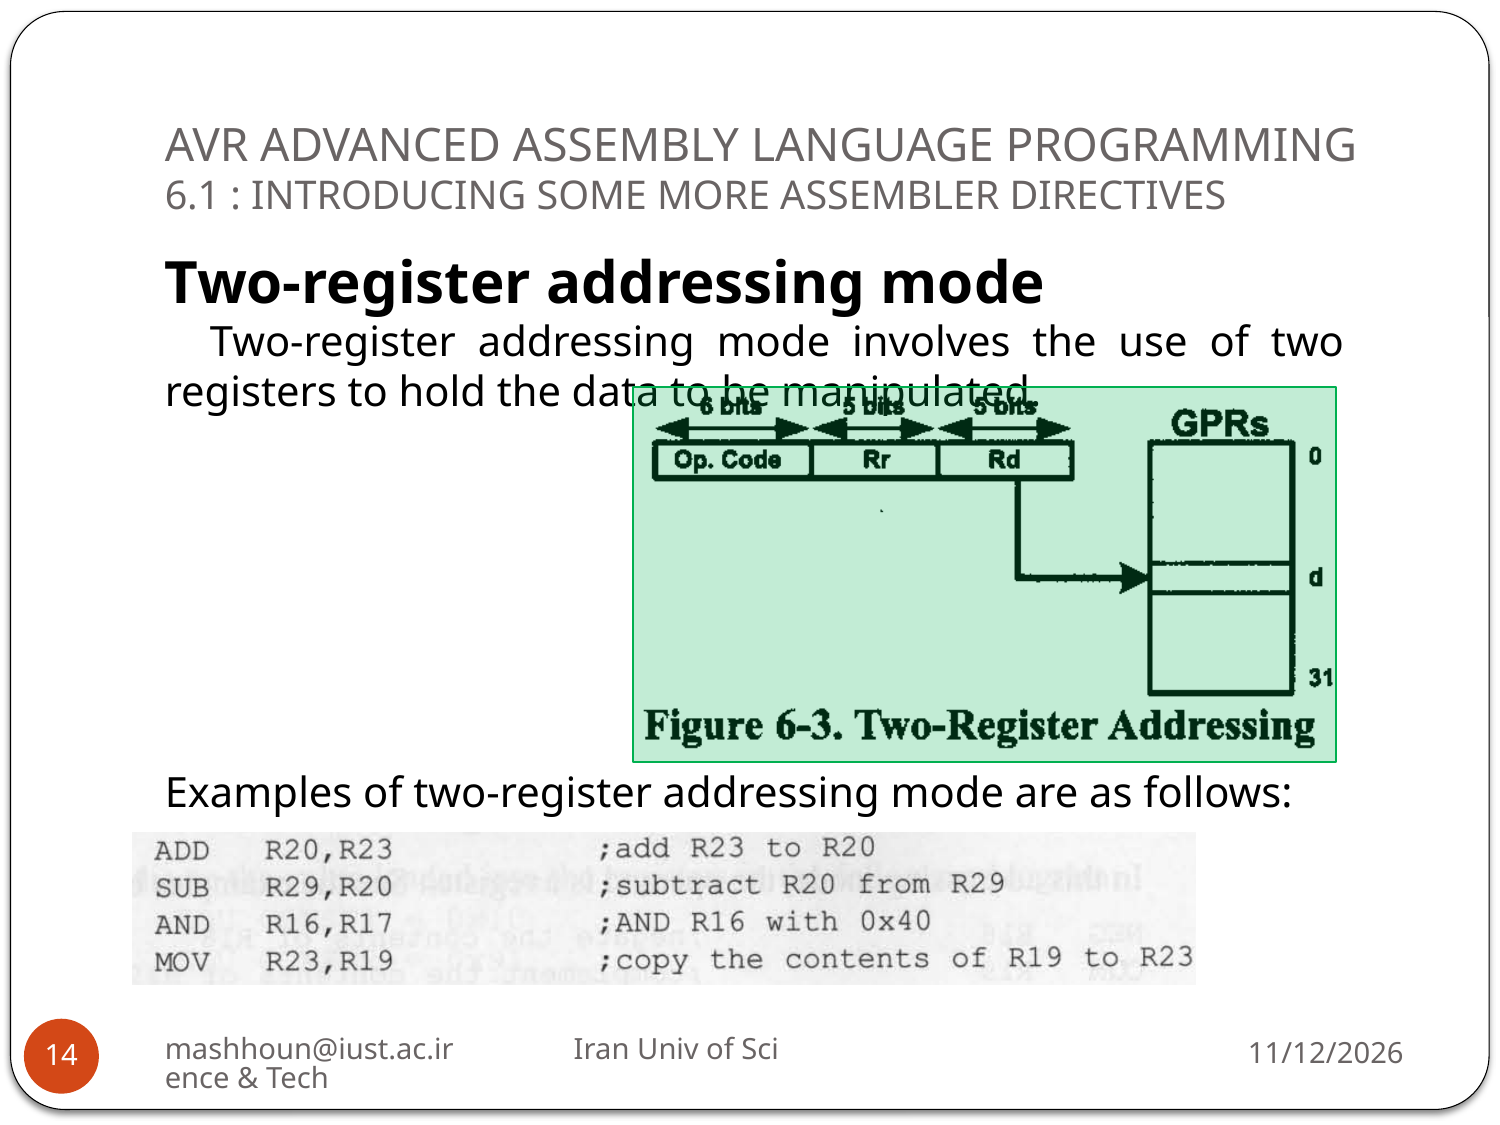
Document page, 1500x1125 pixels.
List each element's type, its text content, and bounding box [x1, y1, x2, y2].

picture [626, 374, 1348, 762]
title AVR ADVANCED ASSEMBLY LANGUAGE PROGRAMMING 6.1 : INTRODUCING SOME MORE ASSEMBLER DIRECTIVES [150, 45, 1425, 233]
slide_number 14 [23, 1018, 99, 1094]
list Two-register addressing mode Two-register addressing mode involves the use of two registers to hold the data to be manipulated. Examples of two-register addressing mode are as follows: [150, 237, 1360, 988]
picture [132, 832, 1196, 985]
footer mashhoun@iust.ac.ir Iran Univ of Science & Tech [150, 1012, 800, 1088]
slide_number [1012, 1015, 1419, 1094]
